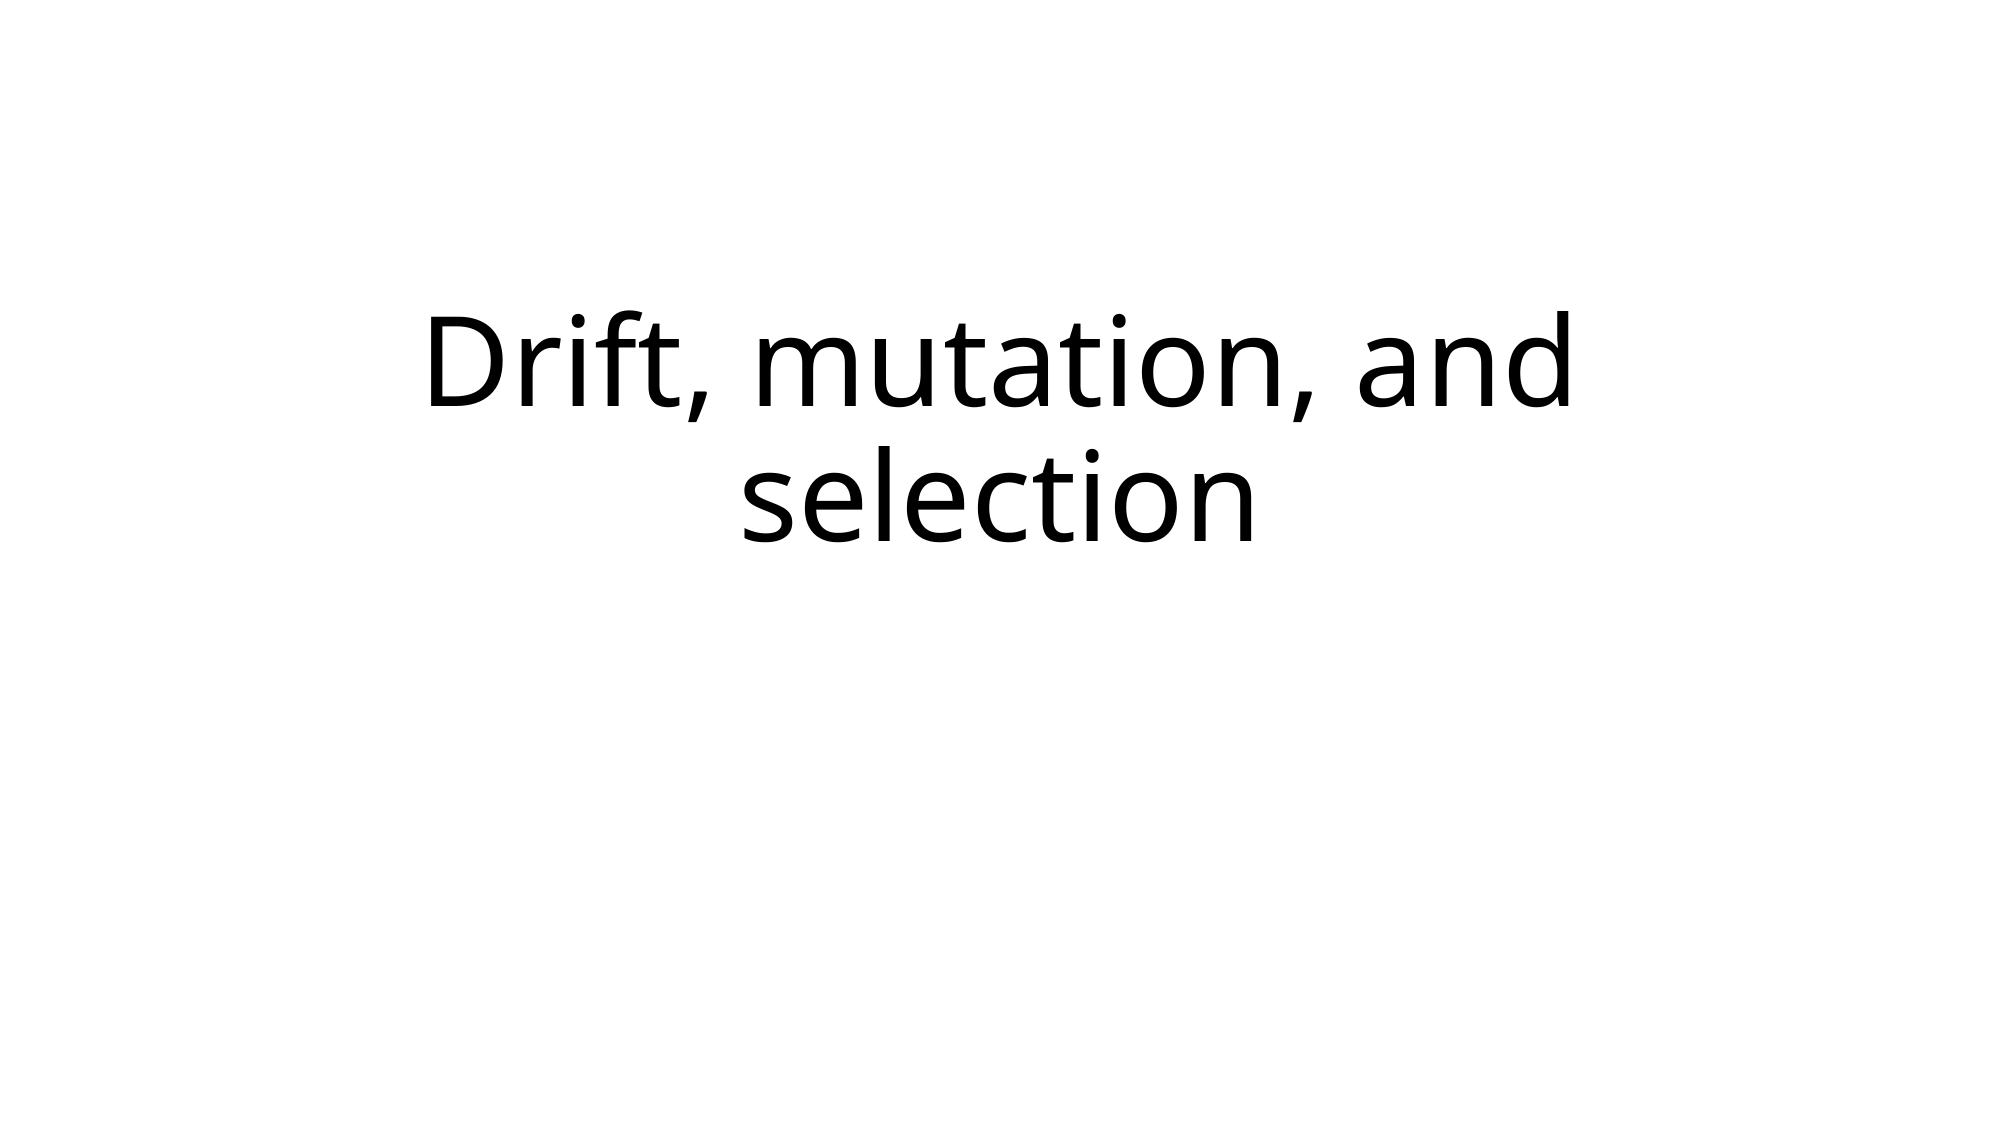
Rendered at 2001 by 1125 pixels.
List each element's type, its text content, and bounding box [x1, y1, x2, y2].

title Drift, mutation, and selection [249, 184, 1750, 576]
